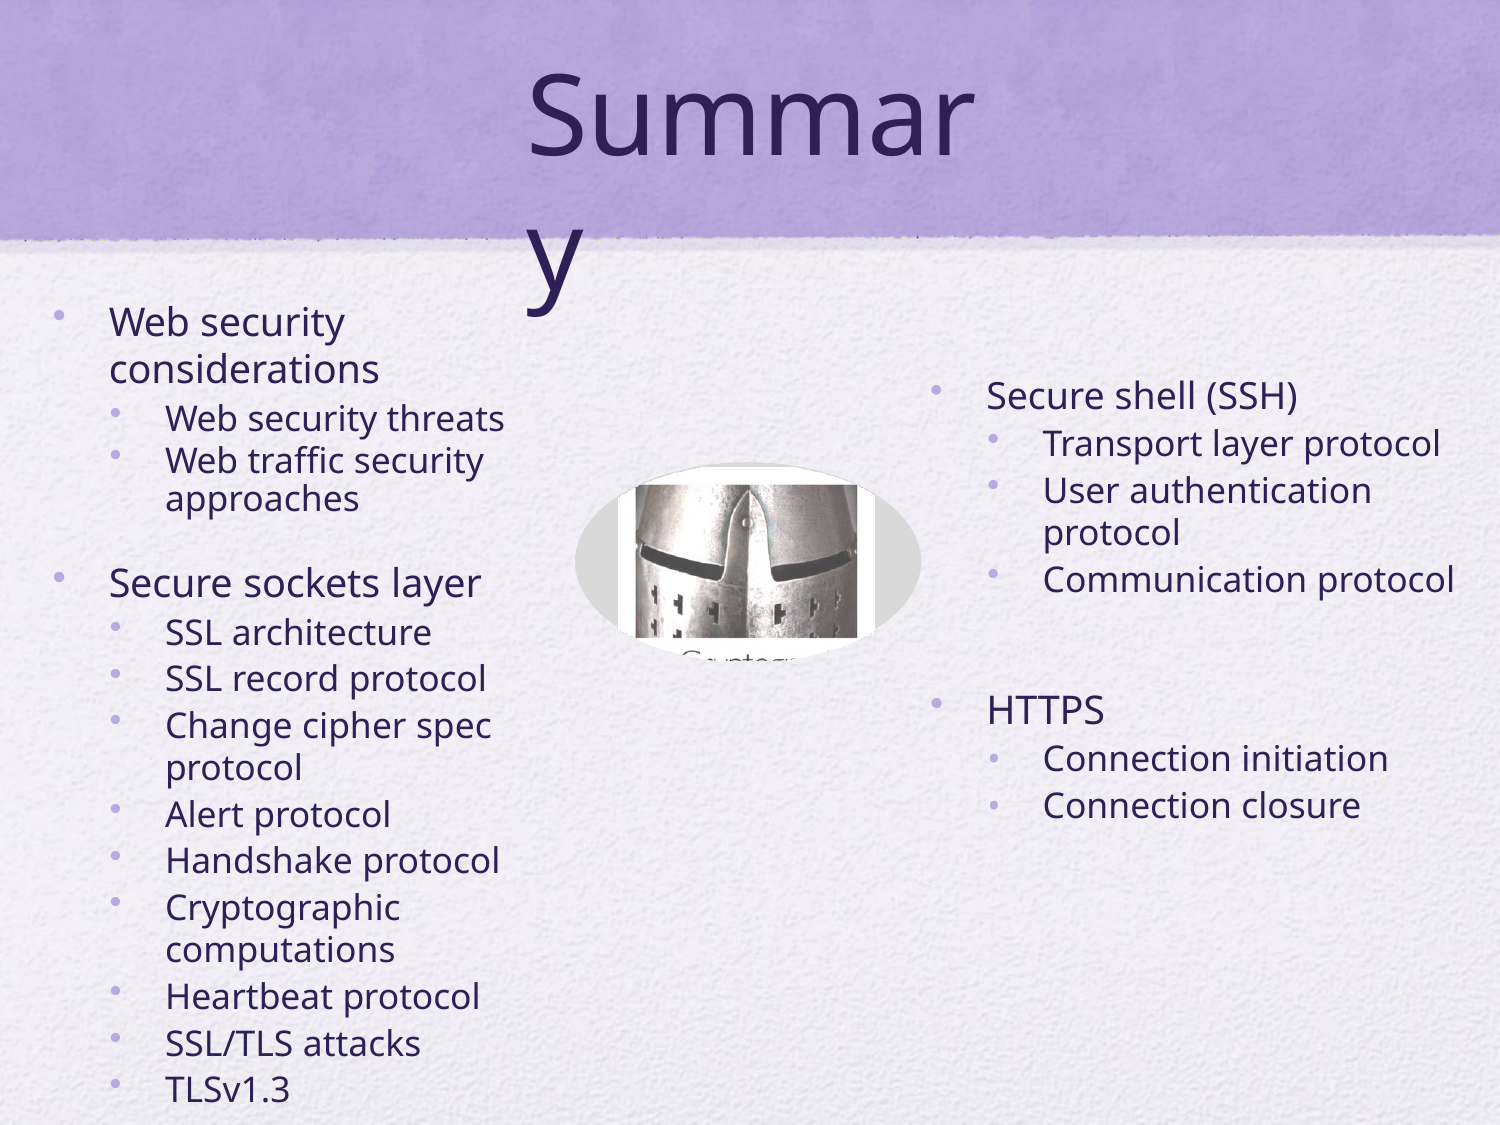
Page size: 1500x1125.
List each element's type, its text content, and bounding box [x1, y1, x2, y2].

title Summary [523, 40, 979, 314]
picture [0, 0, 1500, 1125]
list Web security considerations Web security threats Web traffic security approaches Secure sockets layer SSL architecture SSL record protocol Change cipher spec protocol Alert protocol Handshake protocol Cryptographic computations Heartbeat protocol SSL/TLS attacks TLSv1.3 [50, 289, 596, 1110]
text_box Secure shell (SSH) Transport layer protocol User authentication protocol Communication protocol HTTPS Connection initiation Connection closure [928, 365, 1478, 826]
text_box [574, 462, 922, 662]
